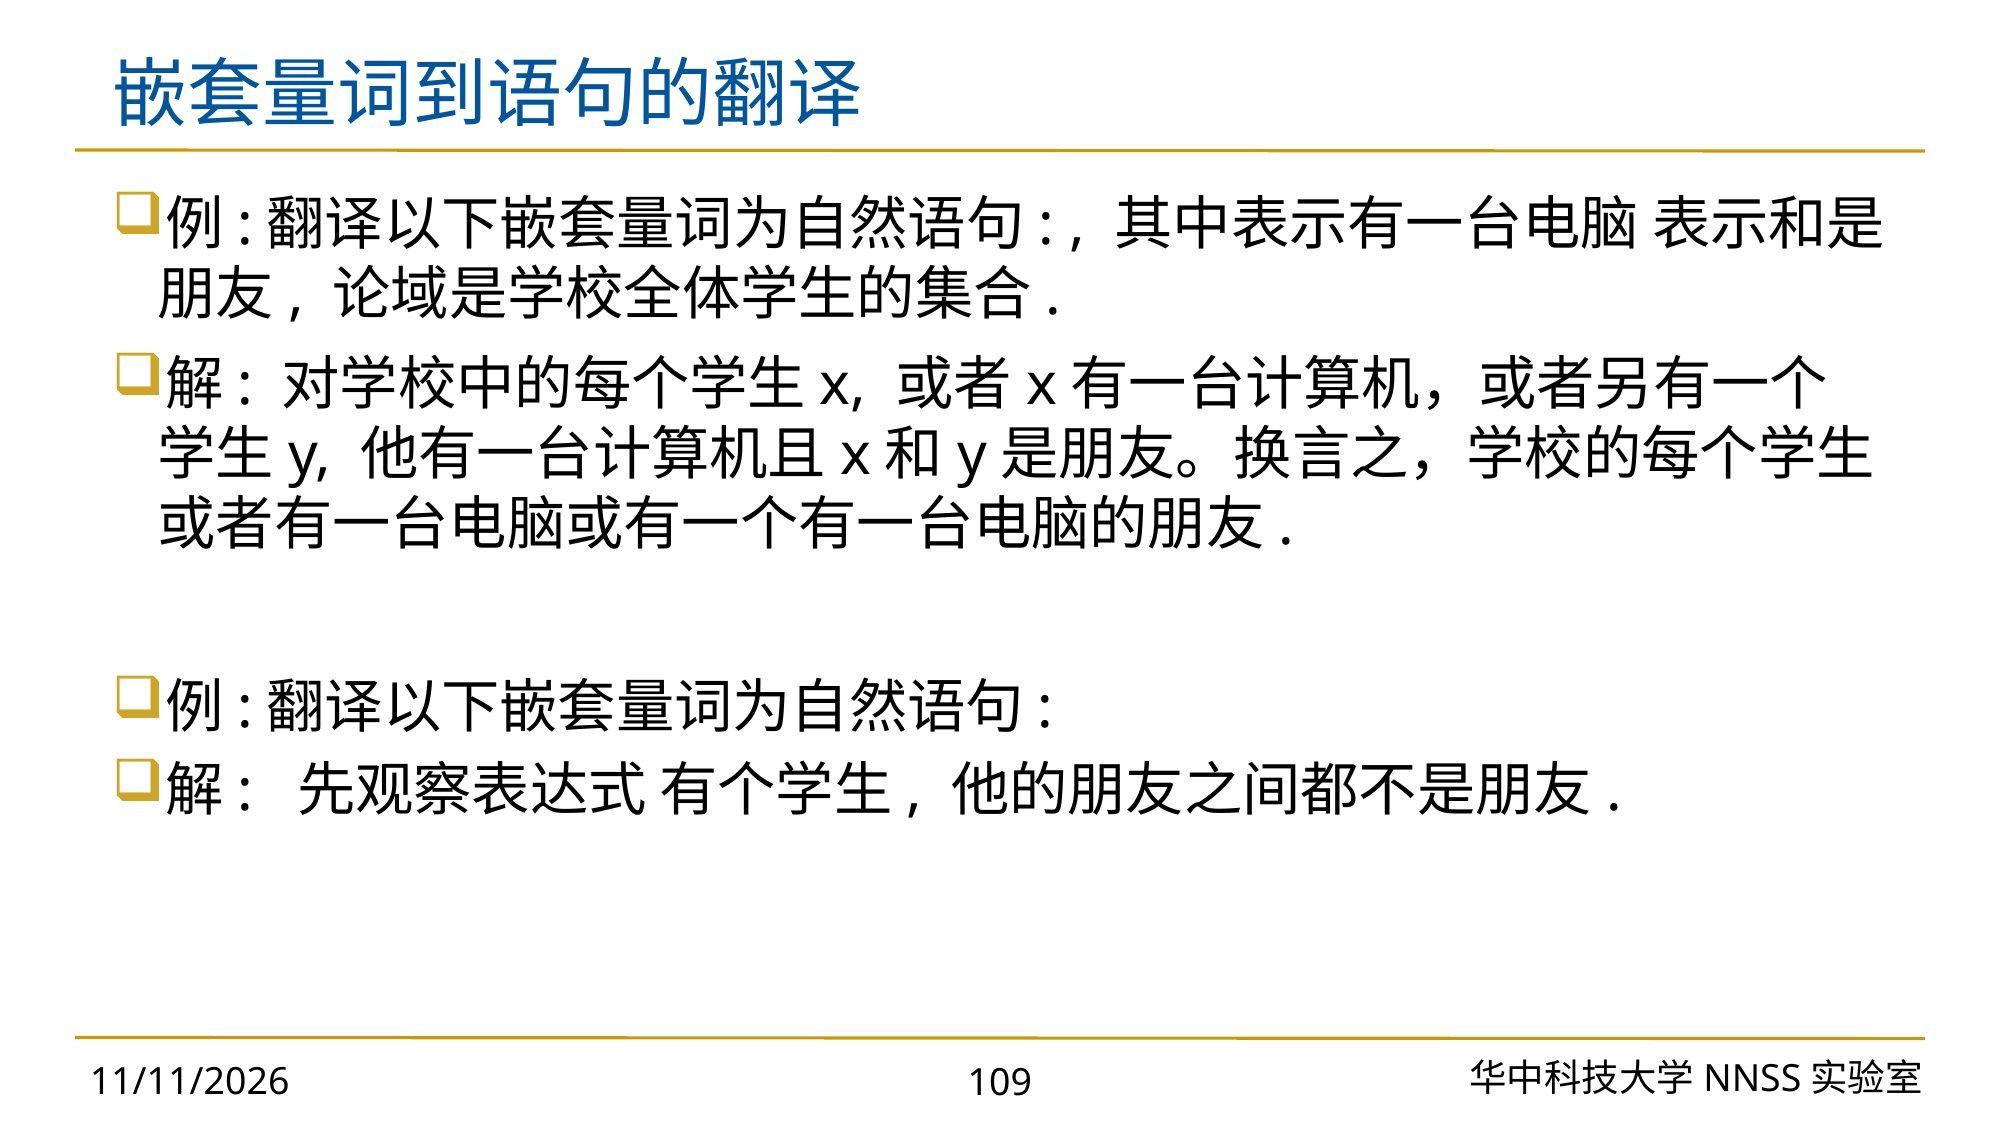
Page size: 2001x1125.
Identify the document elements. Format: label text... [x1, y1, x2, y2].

slide_number 109 [699, 1050, 1300, 1111]
title 嵌套量词到语句的翻译 [97, 44, 1900, 149]
footer 华中科技大学NNSS实验室 [1149, 1046, 1938, 1113]
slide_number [75, 1050, 550, 1111]
